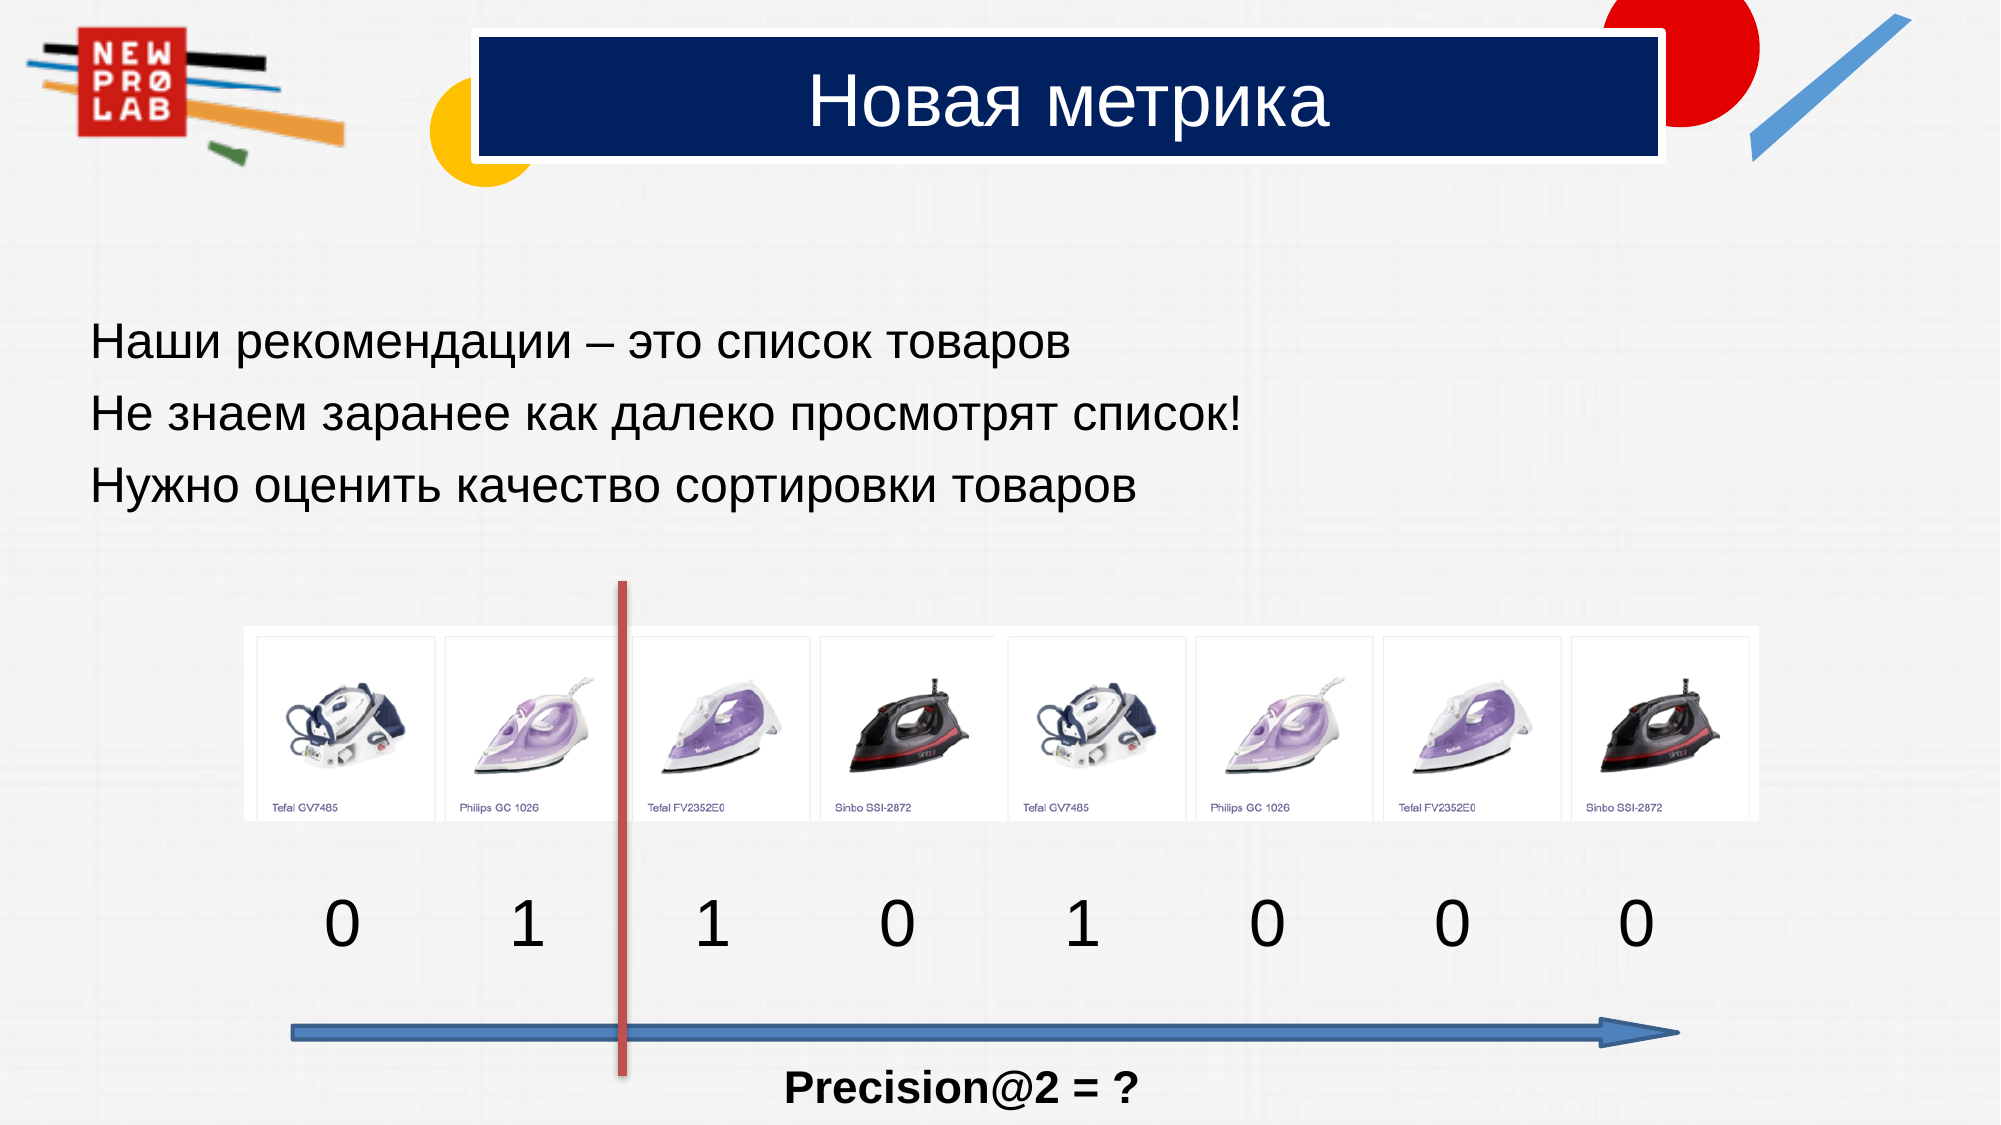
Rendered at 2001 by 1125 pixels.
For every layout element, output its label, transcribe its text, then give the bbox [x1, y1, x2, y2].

text_box 1 [494, 872, 562, 968]
text_box 0 [1419, 872, 1487, 968]
text_box 0 [864, 872, 932, 968]
text_box 0 [1604, 872, 1672, 968]
text_box 1 [679, 872, 747, 968]
list Наши рекомендации – это список товаров Не знаем заранее как далеко просмотрят список! Нужно оценить качество сортировки товаров [75, 211, 1913, 598]
text_box 0 [1234, 872, 1302, 968]
title Новая метрика [486, 50, 1652, 142]
text_box Precision@2 = ? [769, 1050, 1156, 1121]
picture [0, 0, 2000, 1125]
text_box 0 [309, 872, 377, 968]
text_box [290, 1023, 613, 1042]
text_box 1 [1049, 872, 1117, 968]
text_box [632, 1016, 1681, 1049]
